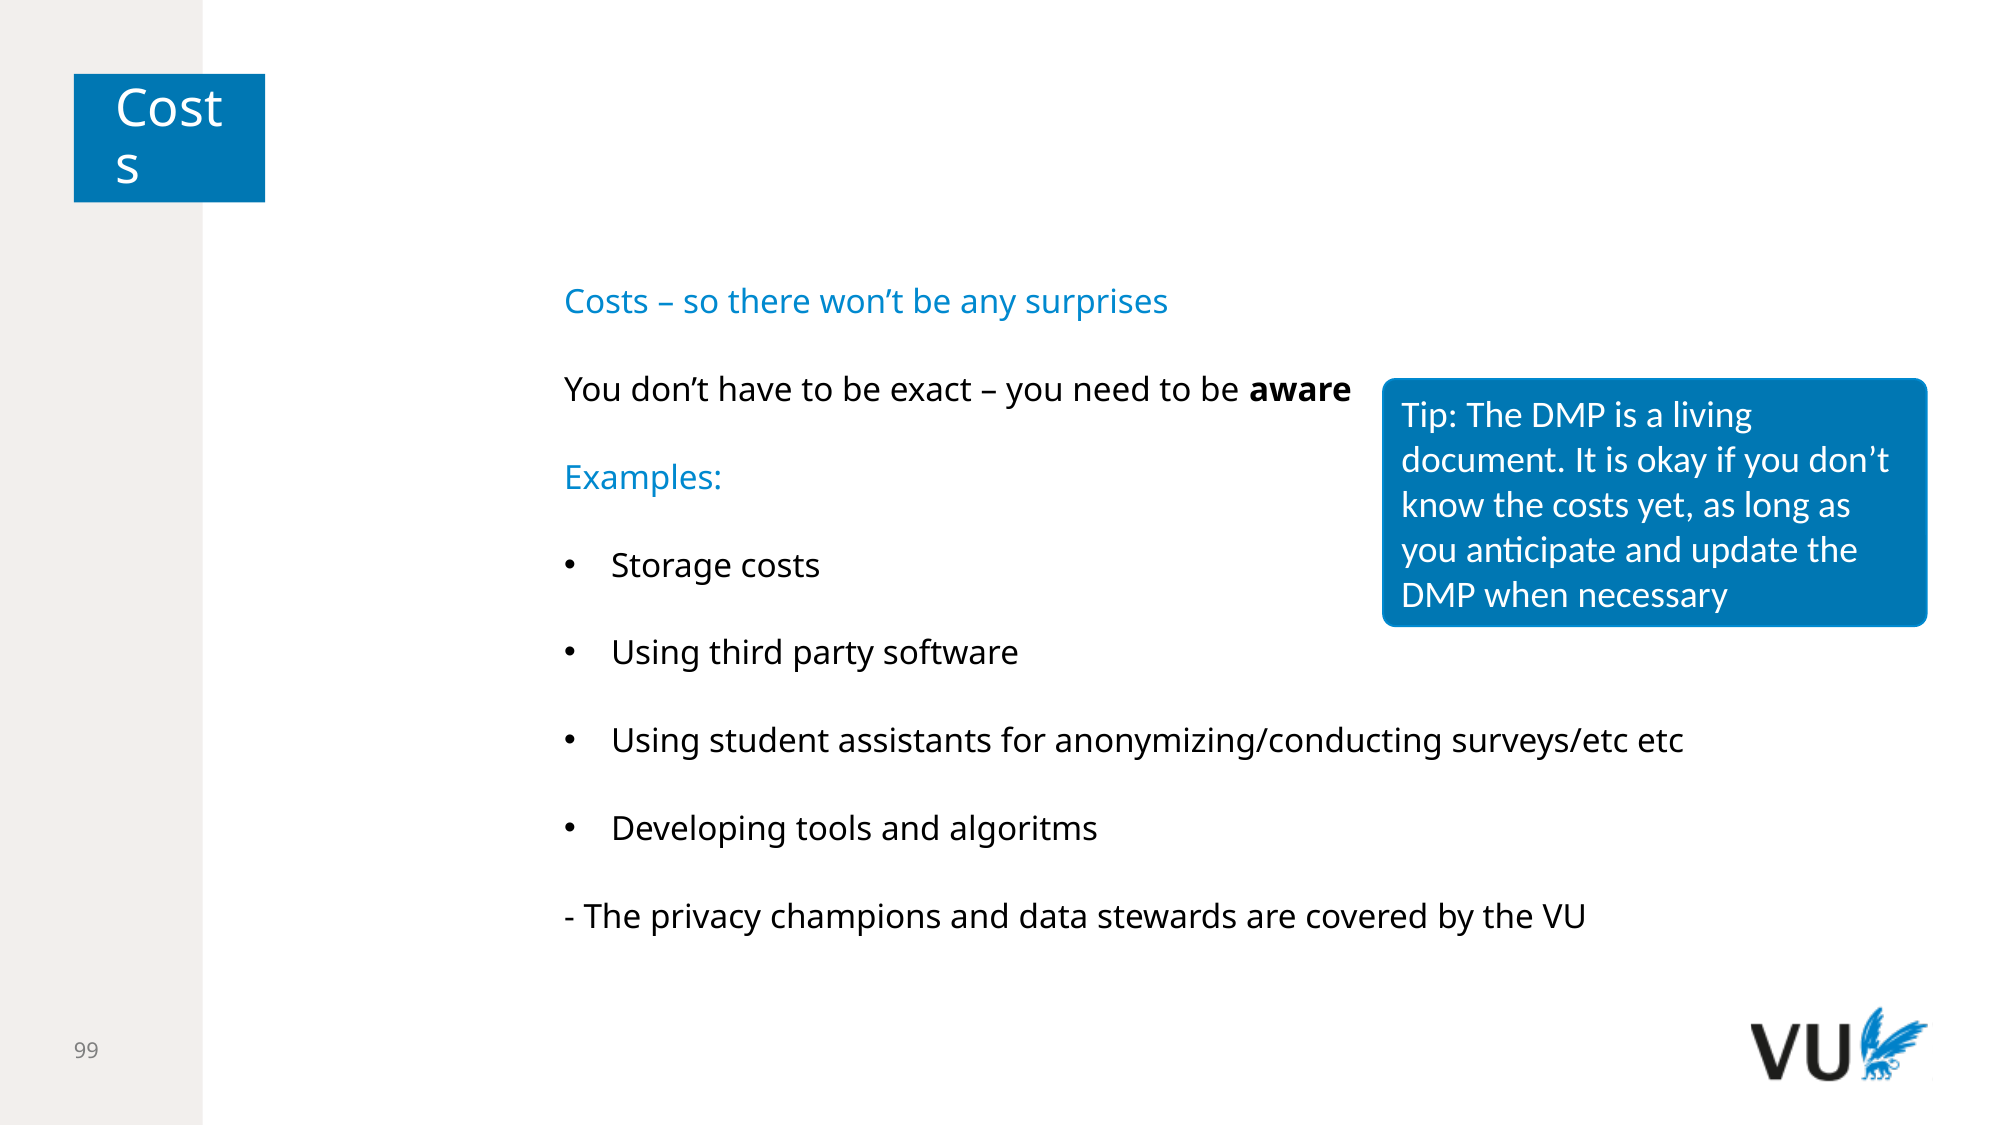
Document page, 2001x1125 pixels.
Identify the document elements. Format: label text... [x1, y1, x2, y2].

text_box Tip: The DMP is a living document. It is okay if you don’t know the costs yet, as long as you anticipate and update the DMP when necessary [1382, 378, 1928, 628]
text_box Costs – so there won’t be any surprises You don’t have to be exact – you need to be aware Examples: Storage costs Using third party software Using student assistants for anonymizing/conducting surveys/etc etc Developing tools and algoritms - The privacy champions and data stewards are covered by the VU [564, 276, 1927, 978]
title Costs [73, 73, 266, 203]
slide_number 99 [73, 977, 203, 1125]
